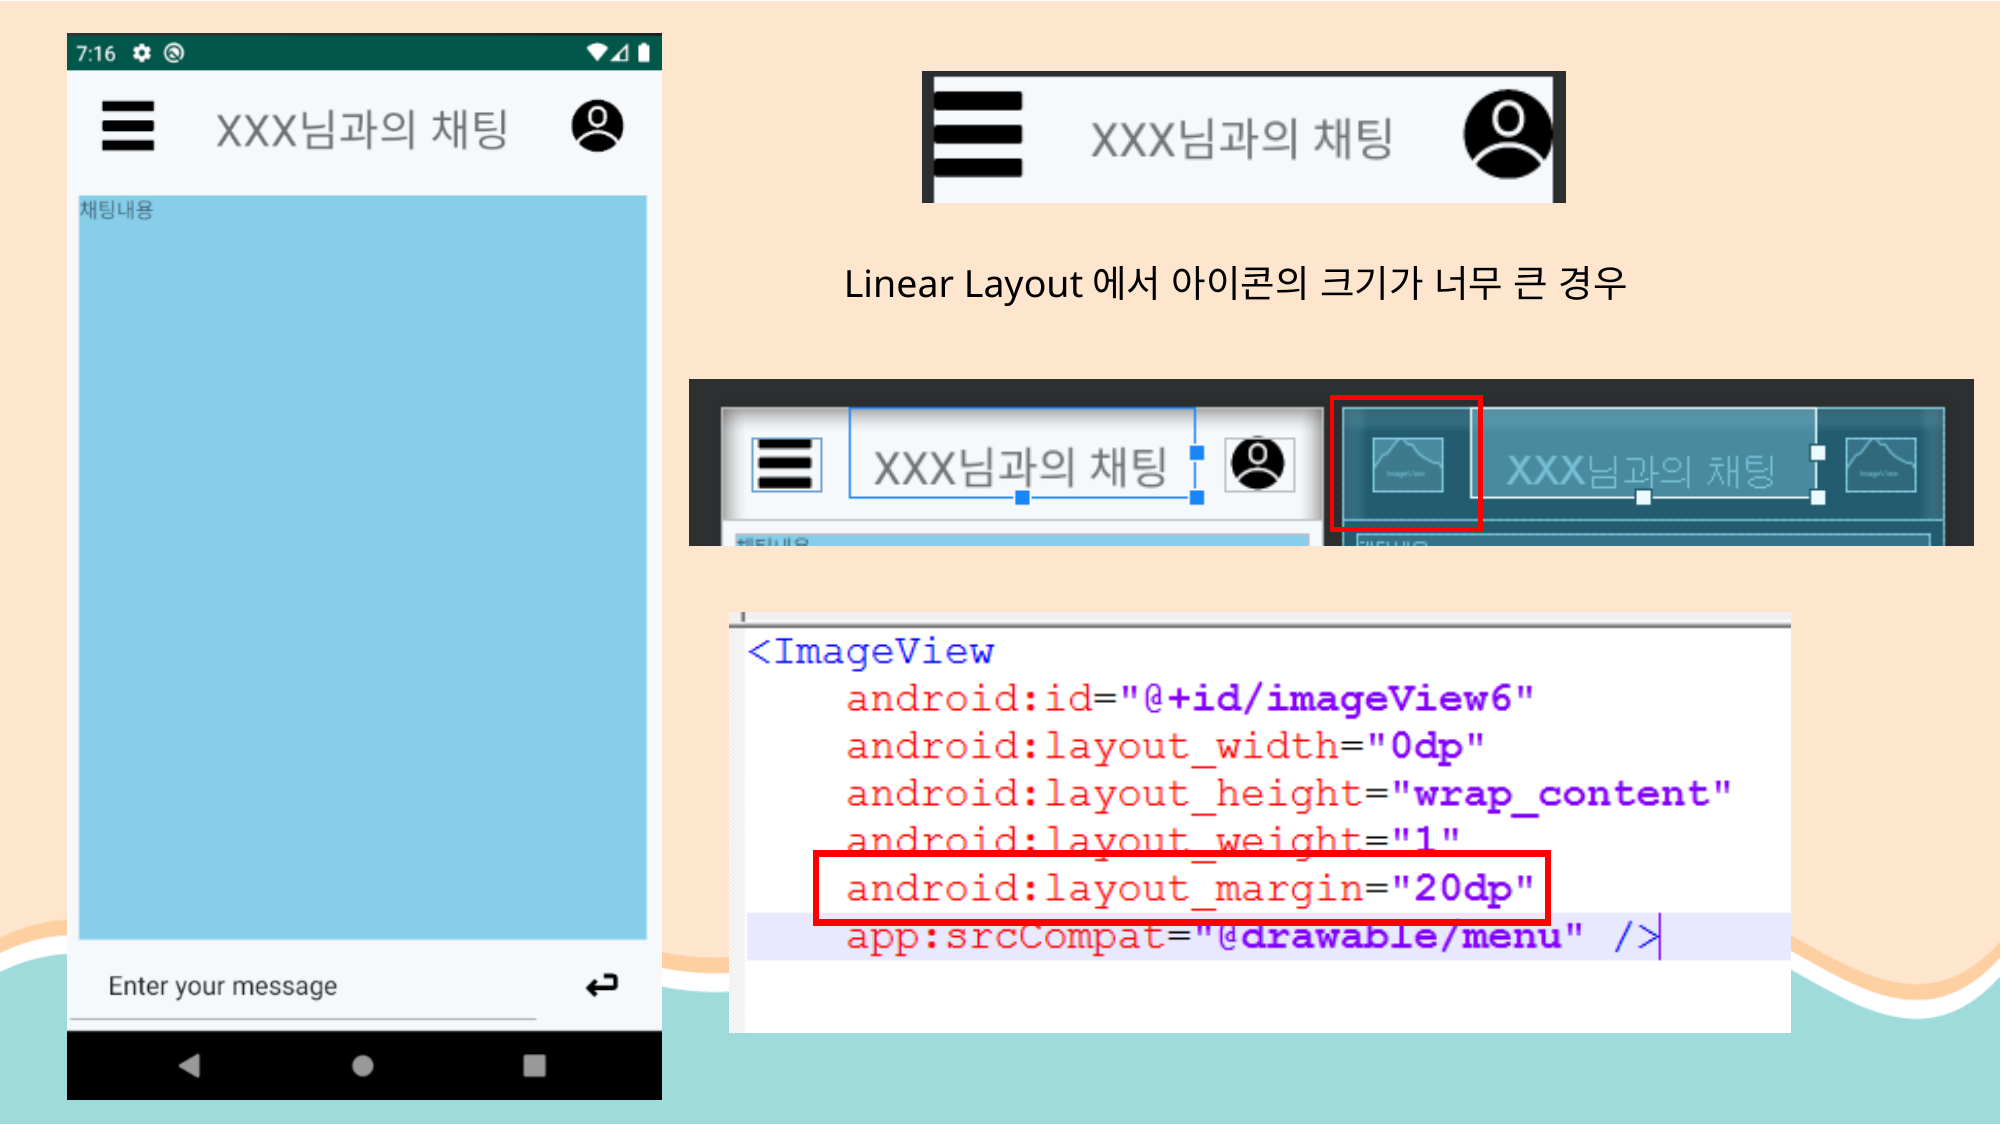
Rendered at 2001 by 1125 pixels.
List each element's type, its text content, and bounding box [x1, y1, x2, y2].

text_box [729, 612, 1791, 1033]
picture [0, 1, 2000, 1124]
text_box Linear Layout에서 아이콘의 크기가 너무 큰 경우 [829, 252, 1692, 313]
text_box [689, 379, 1974, 546]
